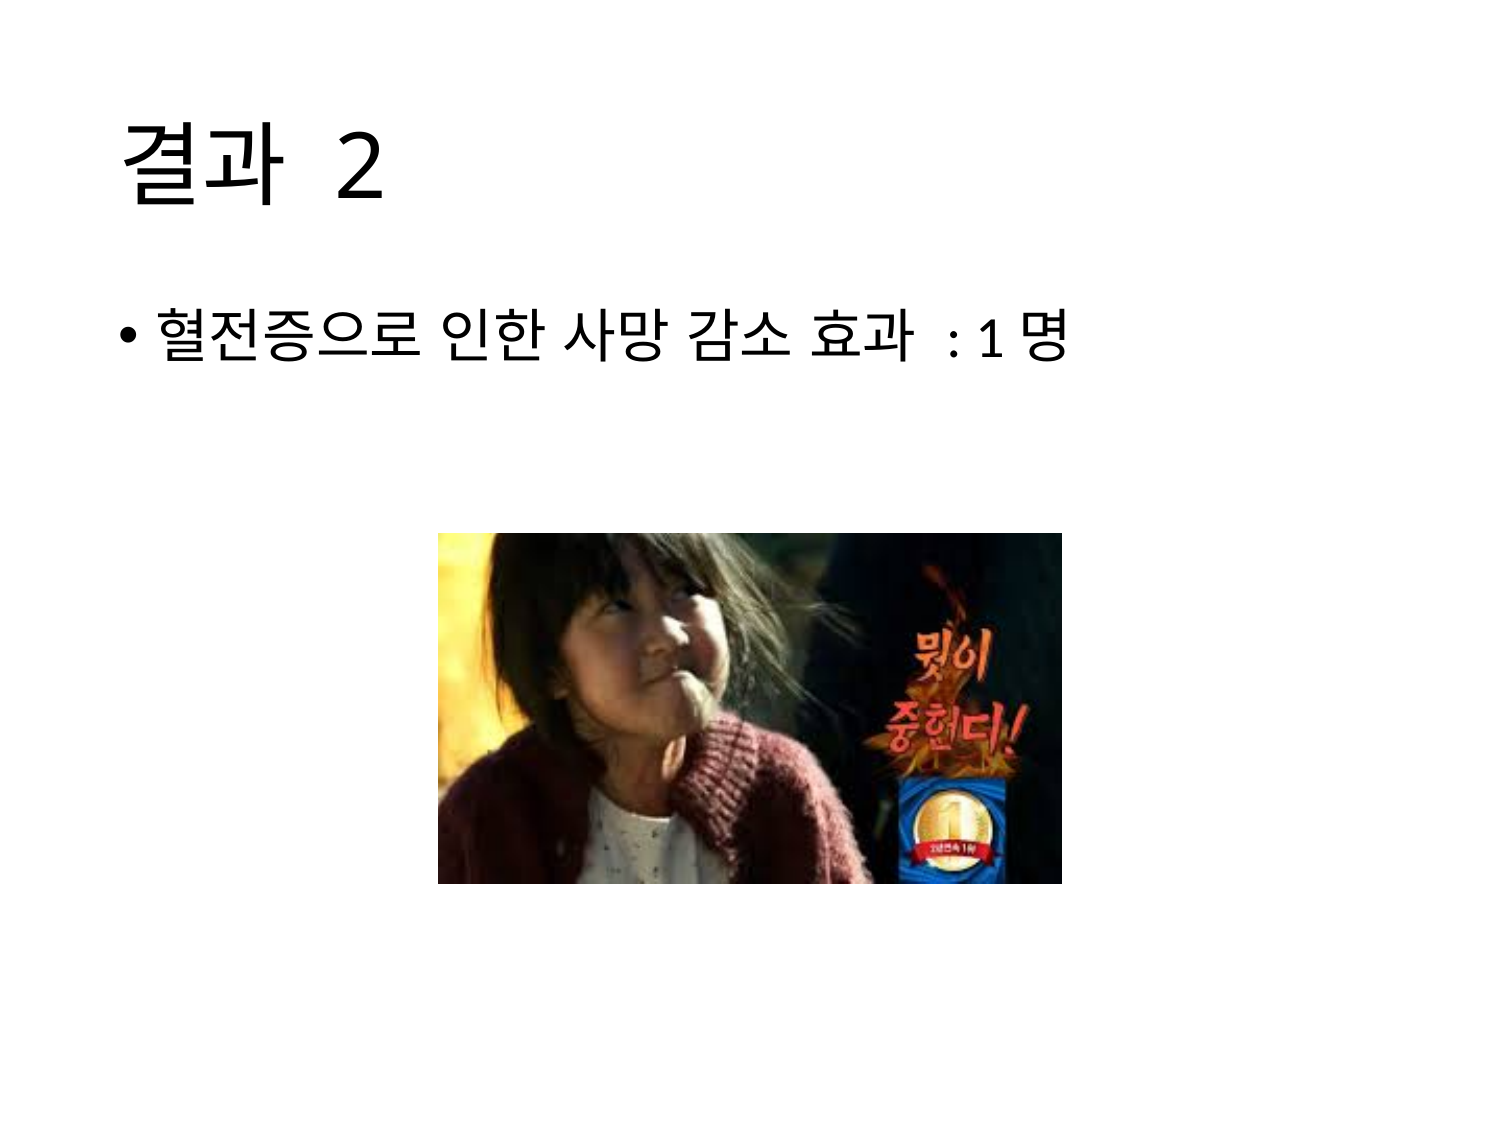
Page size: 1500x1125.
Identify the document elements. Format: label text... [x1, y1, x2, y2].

picture [438, 533, 1062, 884]
title 결과 2 [103, 59, 1397, 278]
list 혈전증으로 인한 사망 감소 효과 : 1명 [103, 299, 1397, 1014]
